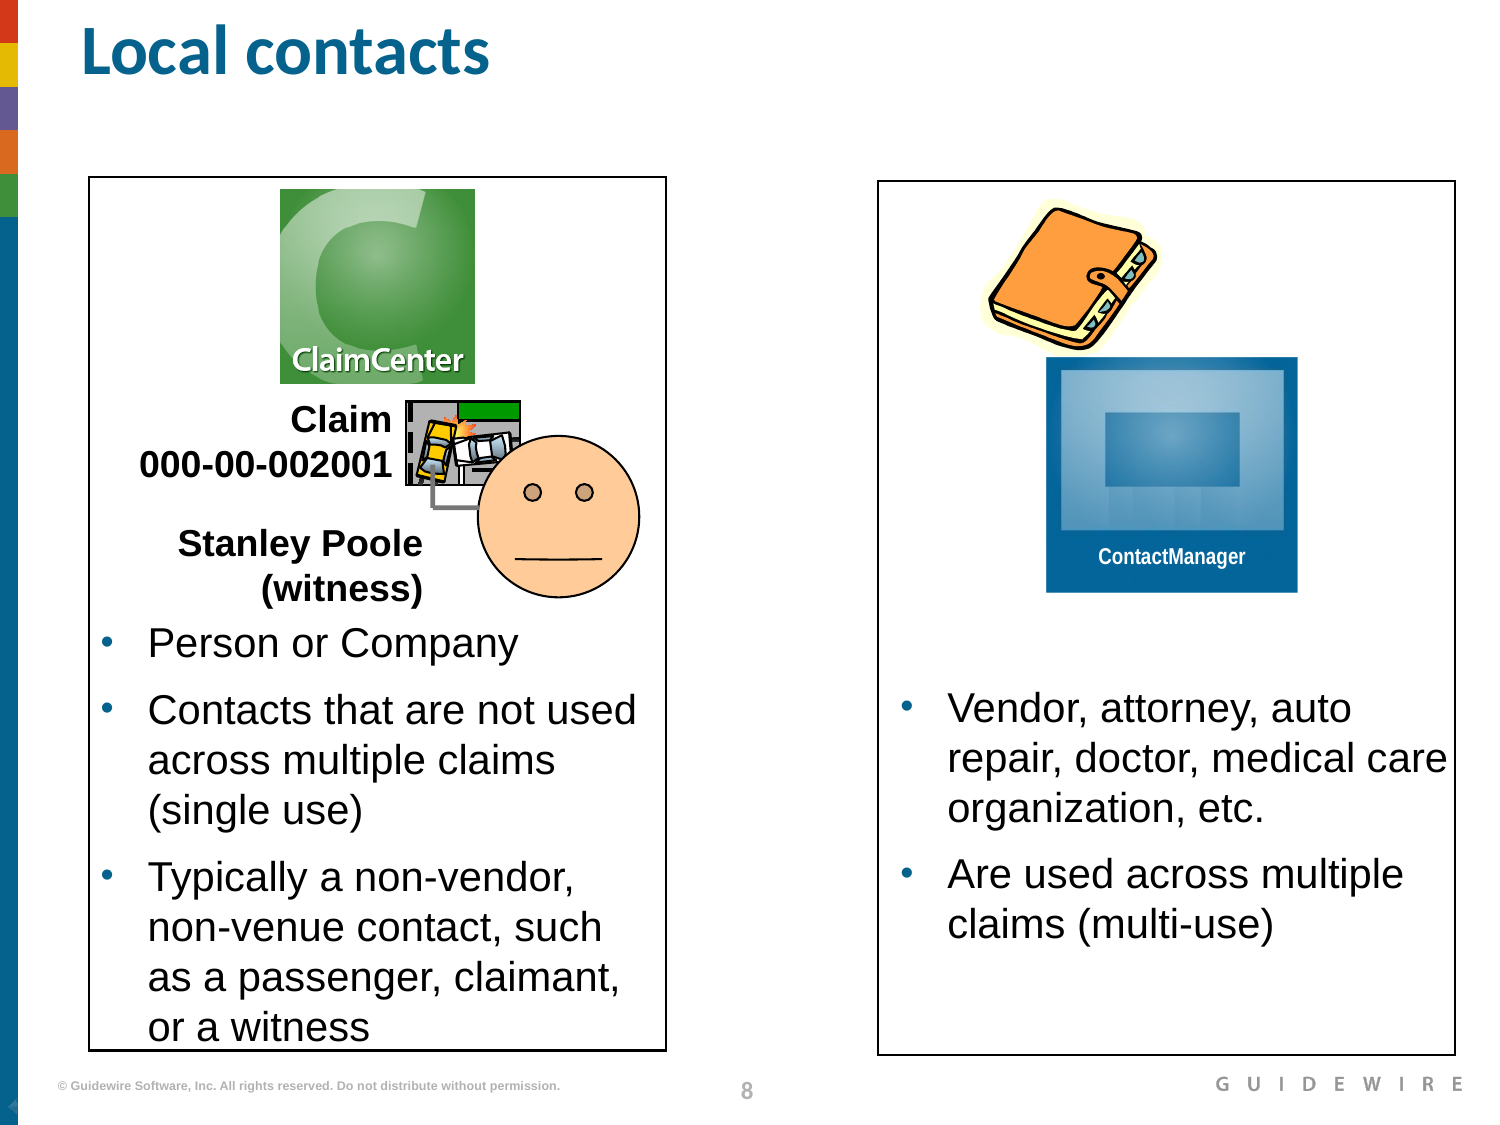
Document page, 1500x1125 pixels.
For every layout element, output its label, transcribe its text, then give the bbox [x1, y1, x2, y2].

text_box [979, 198, 1163, 359]
text_box [877, 181, 1455, 1056]
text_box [405, 401, 521, 486]
picture [10, 1101, 18, 1111]
picture [0, 0, 18, 216]
text_box Vendor, attorney, auto repair, doctor, medical care organization, etc. Are used across multiple claims (multi-use) [900, 680, 1455, 1000]
picture [280, 189, 476, 385]
title Local contacts [81, 19, 1446, 142]
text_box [1027, 356, 1317, 611]
picture [1215, 1073, 1480, 1096]
text_box Claim 000-00-002001 [80, 395, 89, 486]
text_box [89, 176, 667, 1051]
